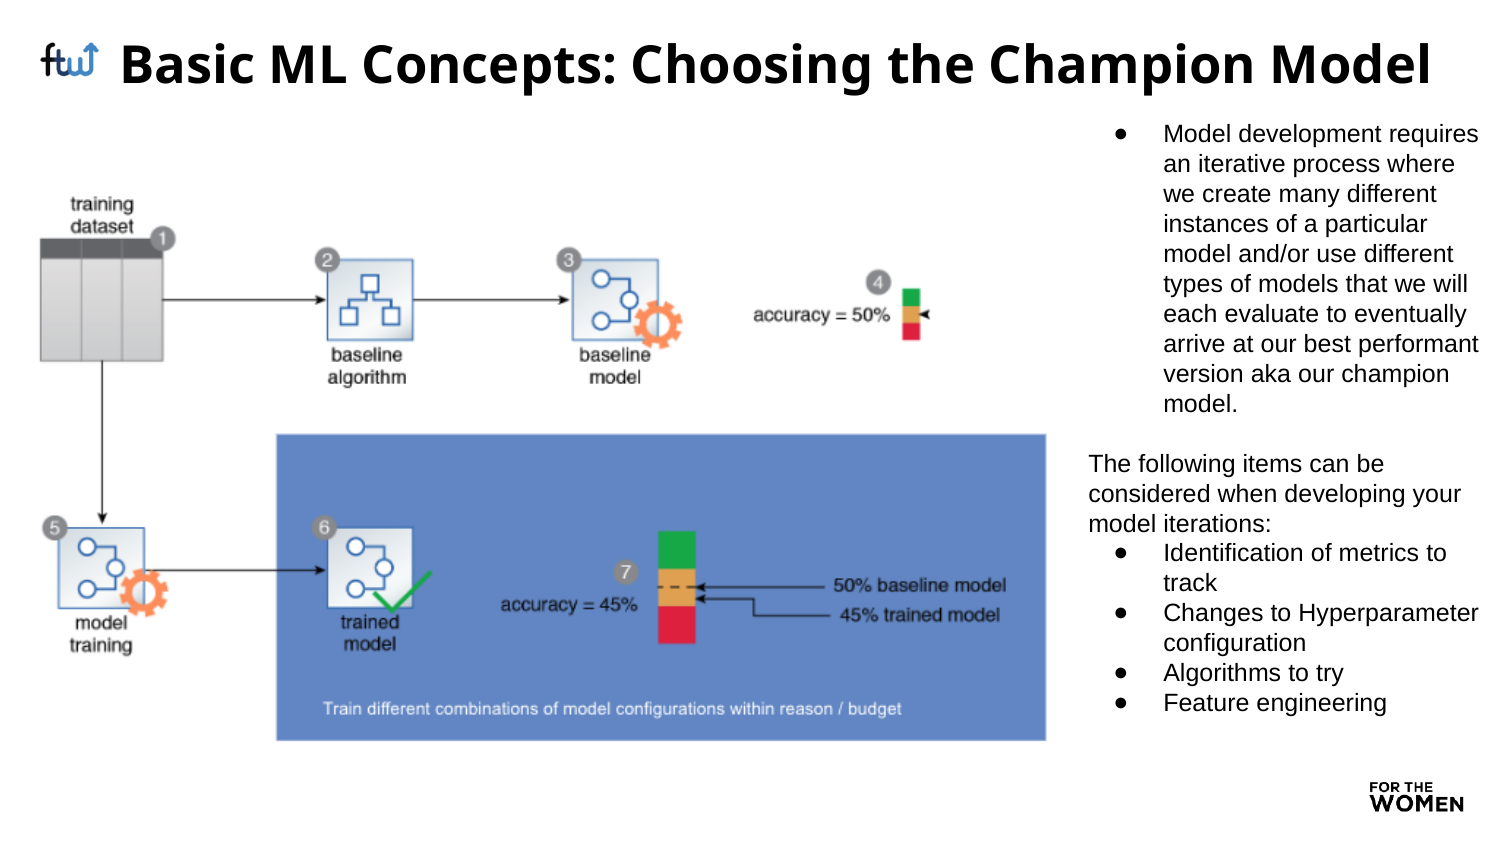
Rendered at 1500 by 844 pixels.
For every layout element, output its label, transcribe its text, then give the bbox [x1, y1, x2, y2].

title Basic ML Concepts: Choosing the Champion Model [104, 16, 1463, 111]
picture [0, 0, 1500, 844]
text_box Model development requires an iterative process where we create many different instances of a particular model and/or use different types of models that we will each evaluate to eventually arrive at our best performant version aka our champion model. The following items can be considered when developing your model iterations: Identification of metrics to track Changes to Hyperparameter configuration Algorithms to try Feature engineering [1073, 102, 1500, 732]
